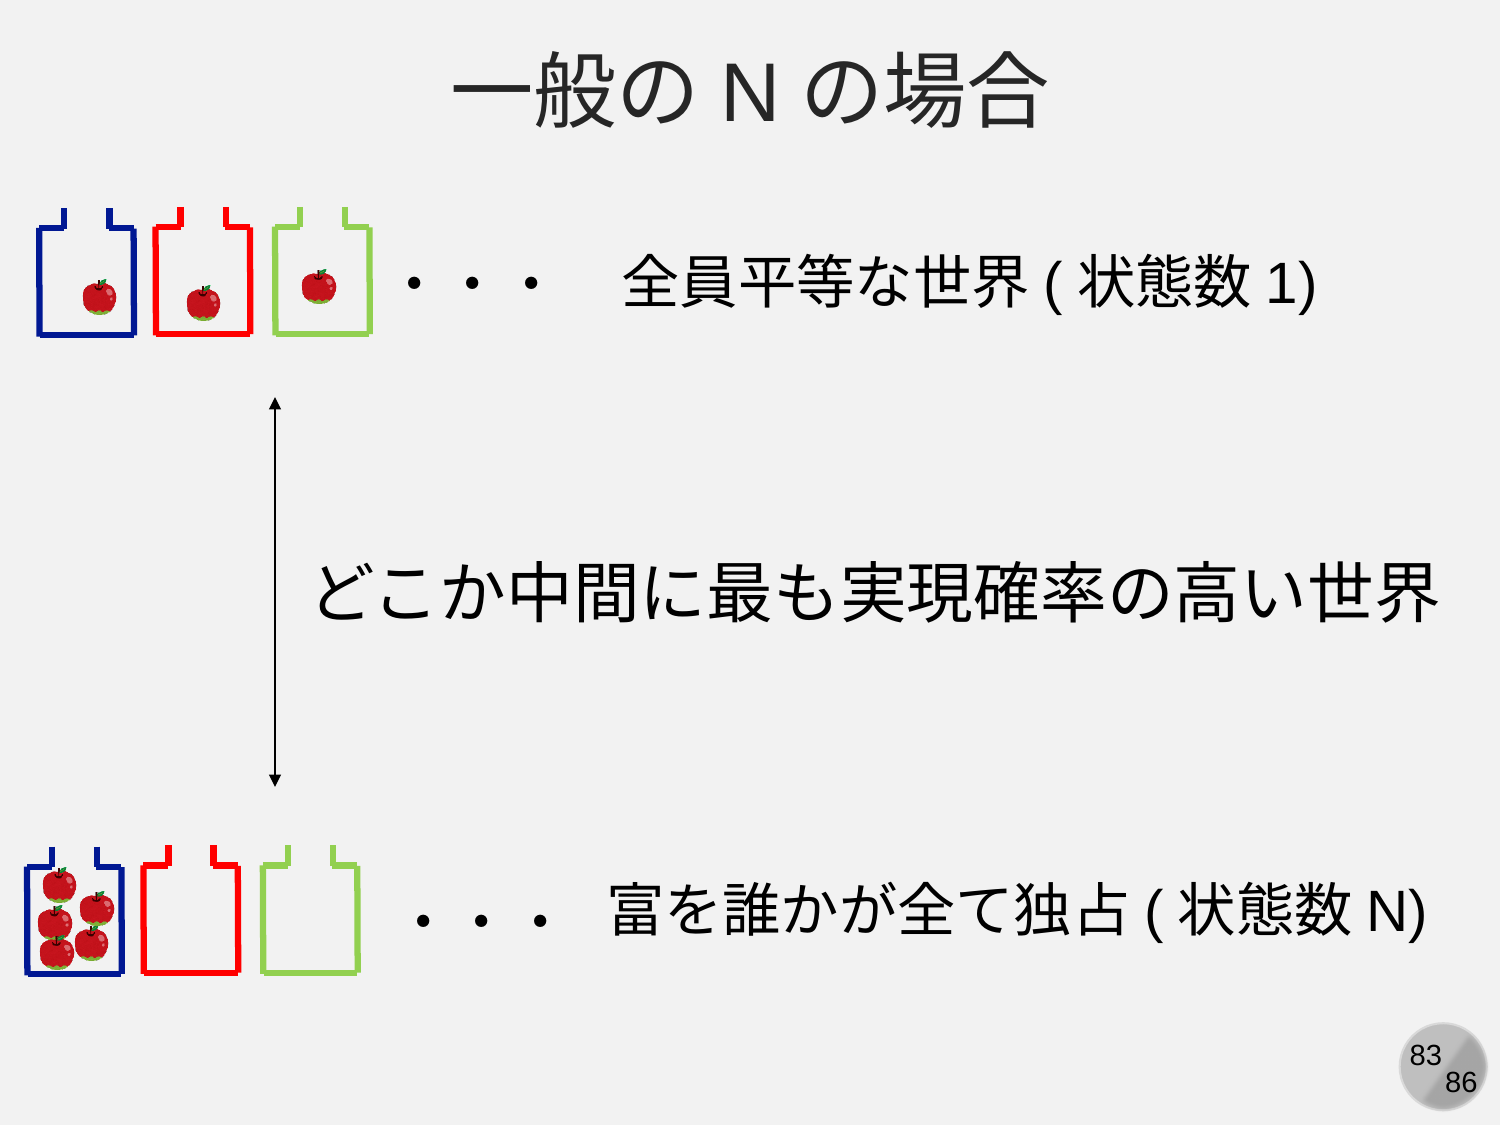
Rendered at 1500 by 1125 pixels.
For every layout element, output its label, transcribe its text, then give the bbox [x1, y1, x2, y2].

text_box ・・・ [370, 239, 576, 325]
list 一般のNの場合 [0, 31, 1500, 155]
picture [38, 934, 75, 971]
picture [78, 890, 115, 927]
text_box 富を誰かが全て独占(状態数N) [591, 865, 1443, 950]
text_box 全員平等な世界(状態数1) [607, 237, 1333, 323]
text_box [27, 845, 358, 976]
text_box ・・・ [380, 877, 585, 963]
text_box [39, 206, 370, 337]
text_box どこか中間に最も実現確率の高い世界 [293, 543, 1457, 638]
